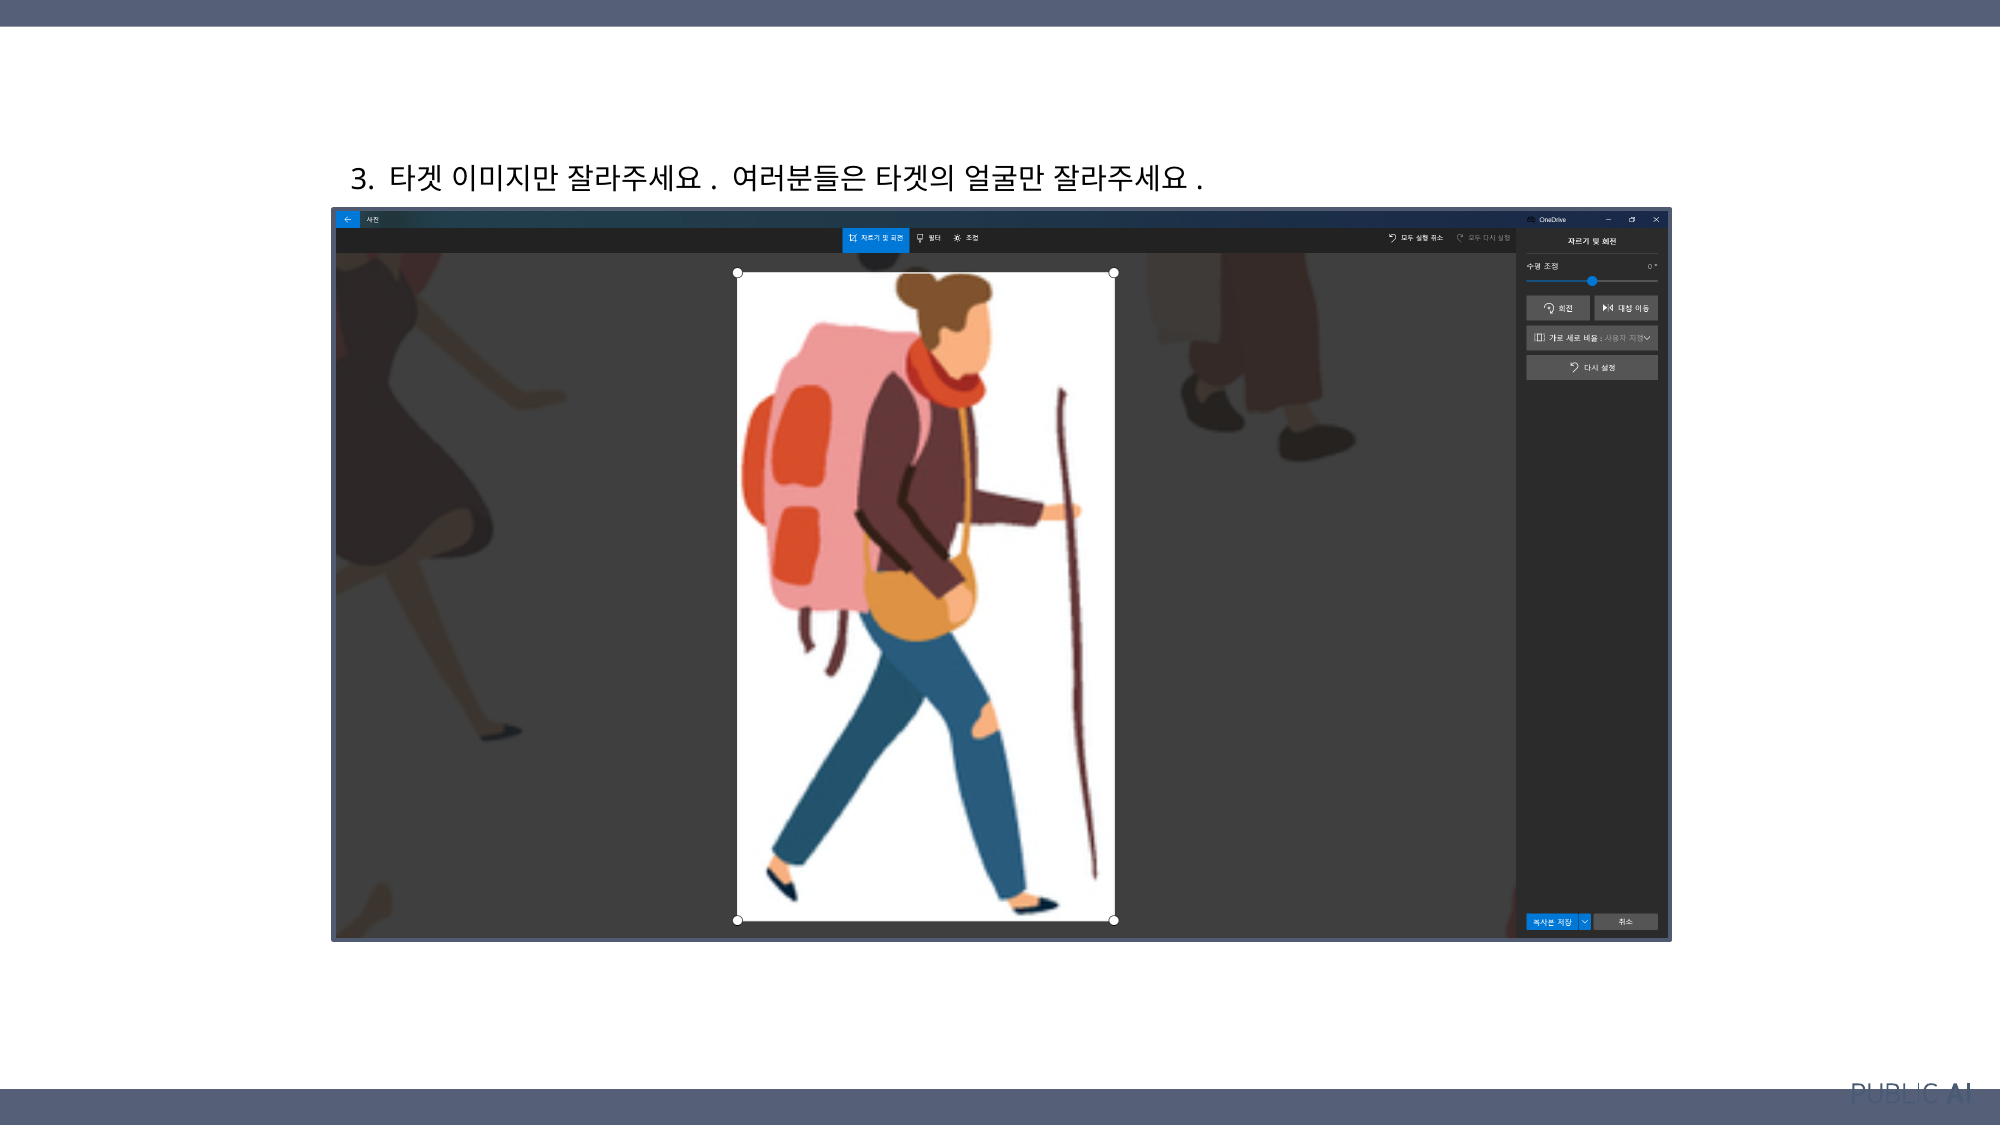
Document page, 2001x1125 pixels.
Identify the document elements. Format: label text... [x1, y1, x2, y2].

text_box 3. 타겟 이미지만 잘라주세요. 여러분들은 타겟의 얼굴만 잘라주세요. [335, 135, 1272, 203]
picture [335, 211, 1668, 938]
